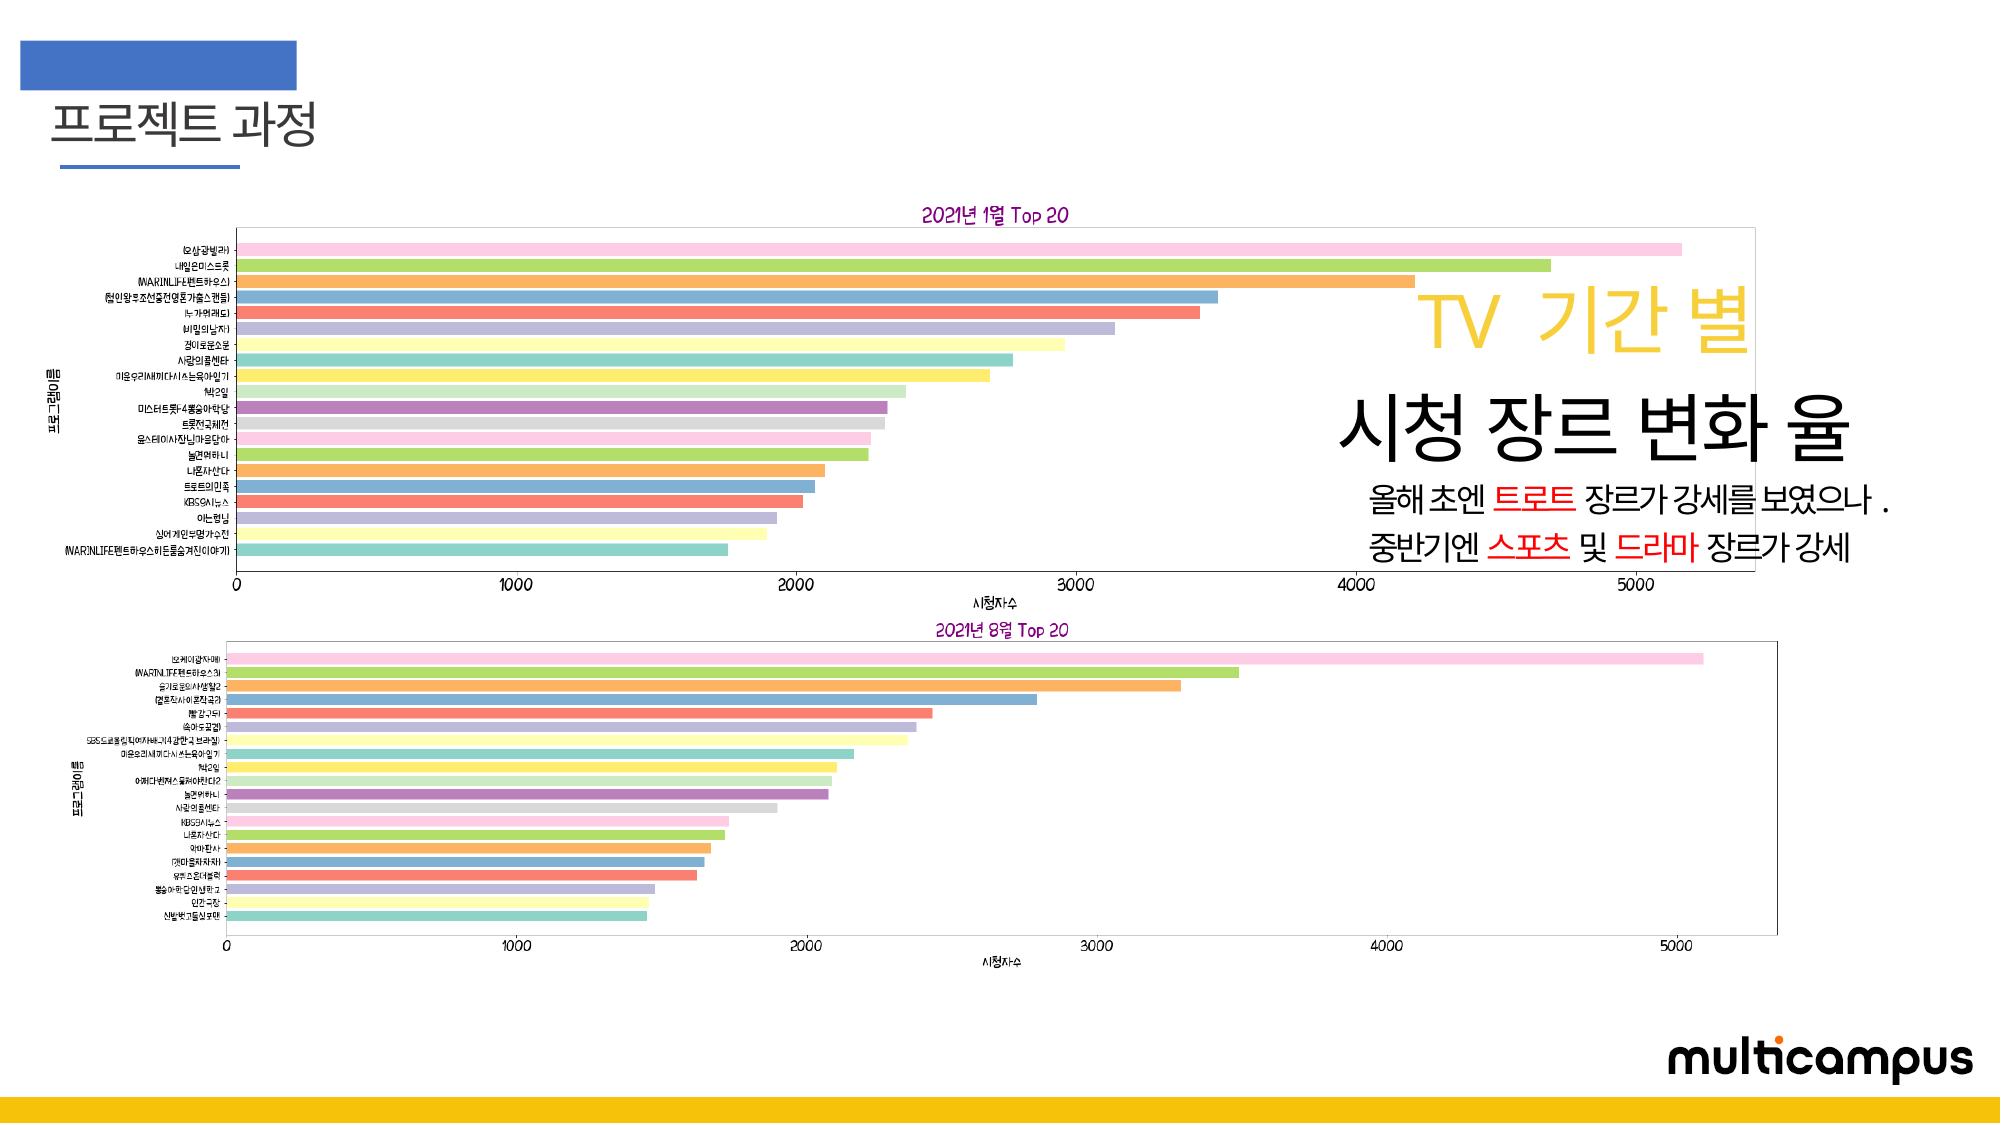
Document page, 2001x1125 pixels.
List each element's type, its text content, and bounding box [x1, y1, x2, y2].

picture [19, 206, 1950, 974]
picture [1660, 1034, 1981, 1086]
text_box 빅데이터활용 프로젝트 [20, 40, 297, 91]
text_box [42, 86, 327, 168]
text_box [0, 1096, 2000, 1124]
